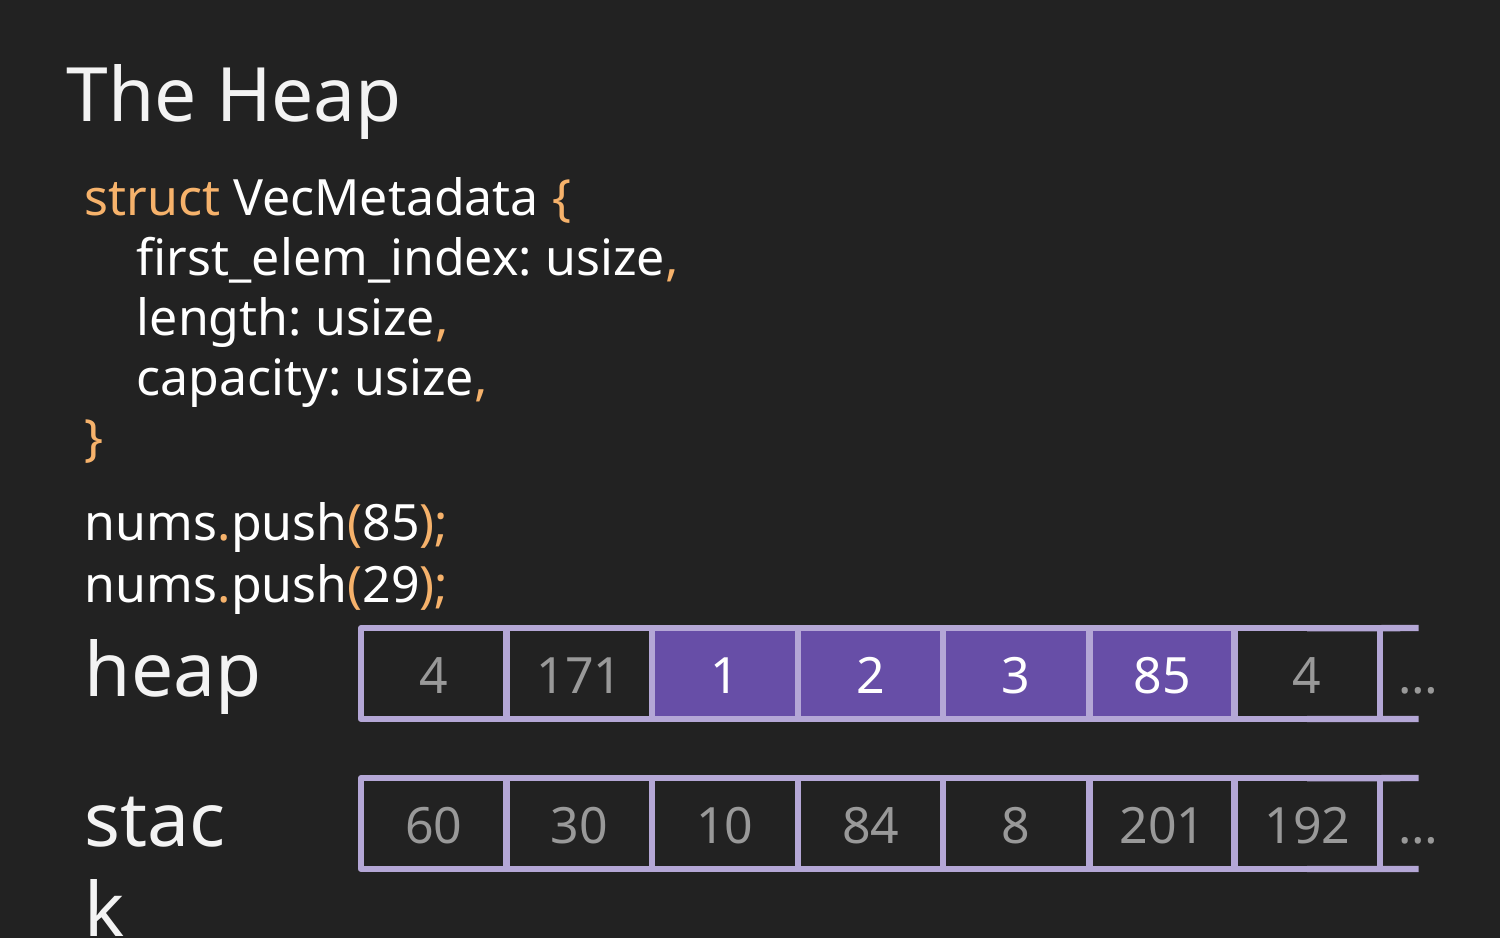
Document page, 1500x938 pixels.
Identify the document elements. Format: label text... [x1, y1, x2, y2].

text_box 201 [1089, 778, 1234, 869]
text_box 84 [797, 778, 943, 869]
text_box 3 [943, 628, 1089, 719]
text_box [1306, 777, 1456, 870]
text_box nums.push(85); [69, 504, 617, 537]
text_box struct VecMetadata { first_elem_index: usize, length: usize, capacity: usize, } [69, 150, 1487, 504]
text_box 4 [361, 641, 506, 719]
text_box 4 [1234, 628, 1304, 719]
text_box 1 [653, 628, 797, 719]
text_box stack [69, 756, 280, 891]
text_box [1306, 627, 1456, 720]
text_box 8 [943, 778, 1089, 869]
text_box heap [69, 641, 280, 741]
text_box 30 [506, 778, 653, 869]
text_box 10 [653, 778, 797, 869]
text_box 2 [797, 628, 943, 719]
text_box 85 [1089, 628, 1234, 719]
text_box 192 [1234, 778, 1304, 869]
text_box nums.push(29); [69, 537, 617, 641]
text_box The Heap [51, 31, 964, 166]
text_box 171 [506, 628, 653, 719]
text_box 60 [361, 778, 506, 869]
